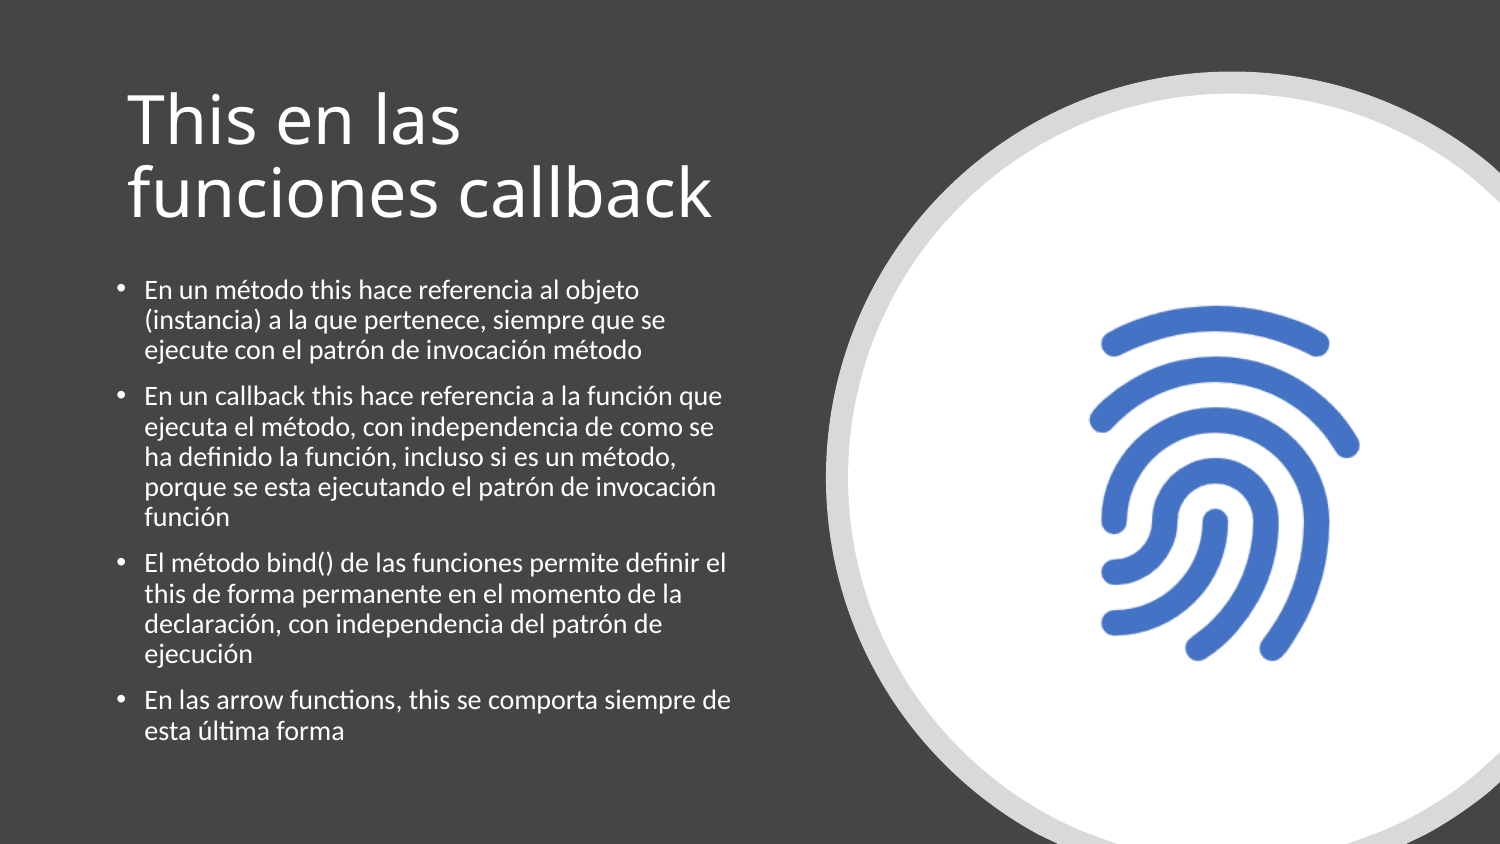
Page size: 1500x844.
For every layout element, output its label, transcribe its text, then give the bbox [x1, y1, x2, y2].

text_box [824, 70, 1500, 844]
text_box [847, 92, 1500, 844]
picture [974, 240, 1461, 727]
title This en las funciones callback [112, 77, 787, 241]
list En un método this hace referencia al objeto (instancia) a la que pertenece, siempre que se ejecute con el patrón de invocación método En un callback this hace referencia a la función que ejecuta el método, con independencia de como se ha definido la función, incluso si es un método, porque se esta ejecutando el patrón de invocación función El método bind() de las funciones permite definir el this de forma permanente en el momento de la declaración, con independencia del patrón de ejecución En las arrow functions, this se comporta siempre de esta última forma [101, 267, 750, 748]
